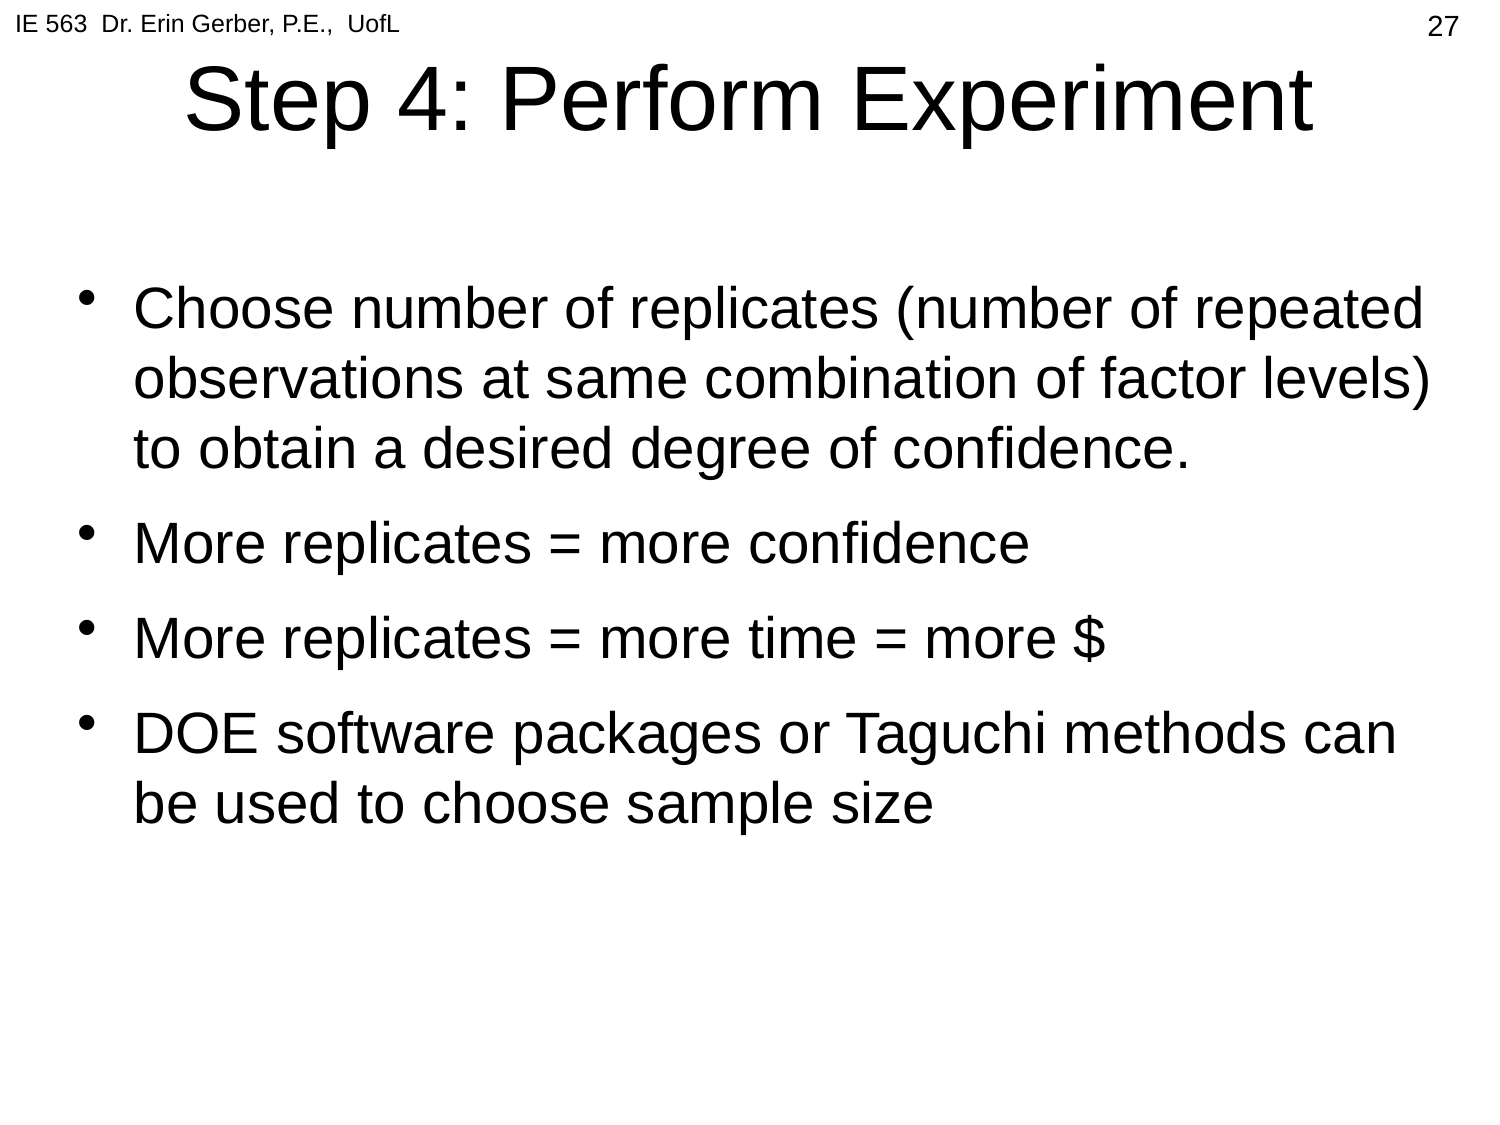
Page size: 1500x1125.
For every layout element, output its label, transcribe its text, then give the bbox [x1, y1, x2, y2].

footer IE 563 Dr. Erin Gerber, P.E., UofL [0, 0, 626, 79]
list Choose number of replicates (number of repeated observations at same combination of factor levels) to obtain a desired degree of confidence. More replicates = more confidence More replicates = more time = more $ DOE software packages or Taguchi methods can be used to choose sample size [62, 262, 1463, 1006]
title Step 4: Perform Experiment [74, 0, 1426, 188]
slide_number 27 [1124, 0, 1476, 79]
